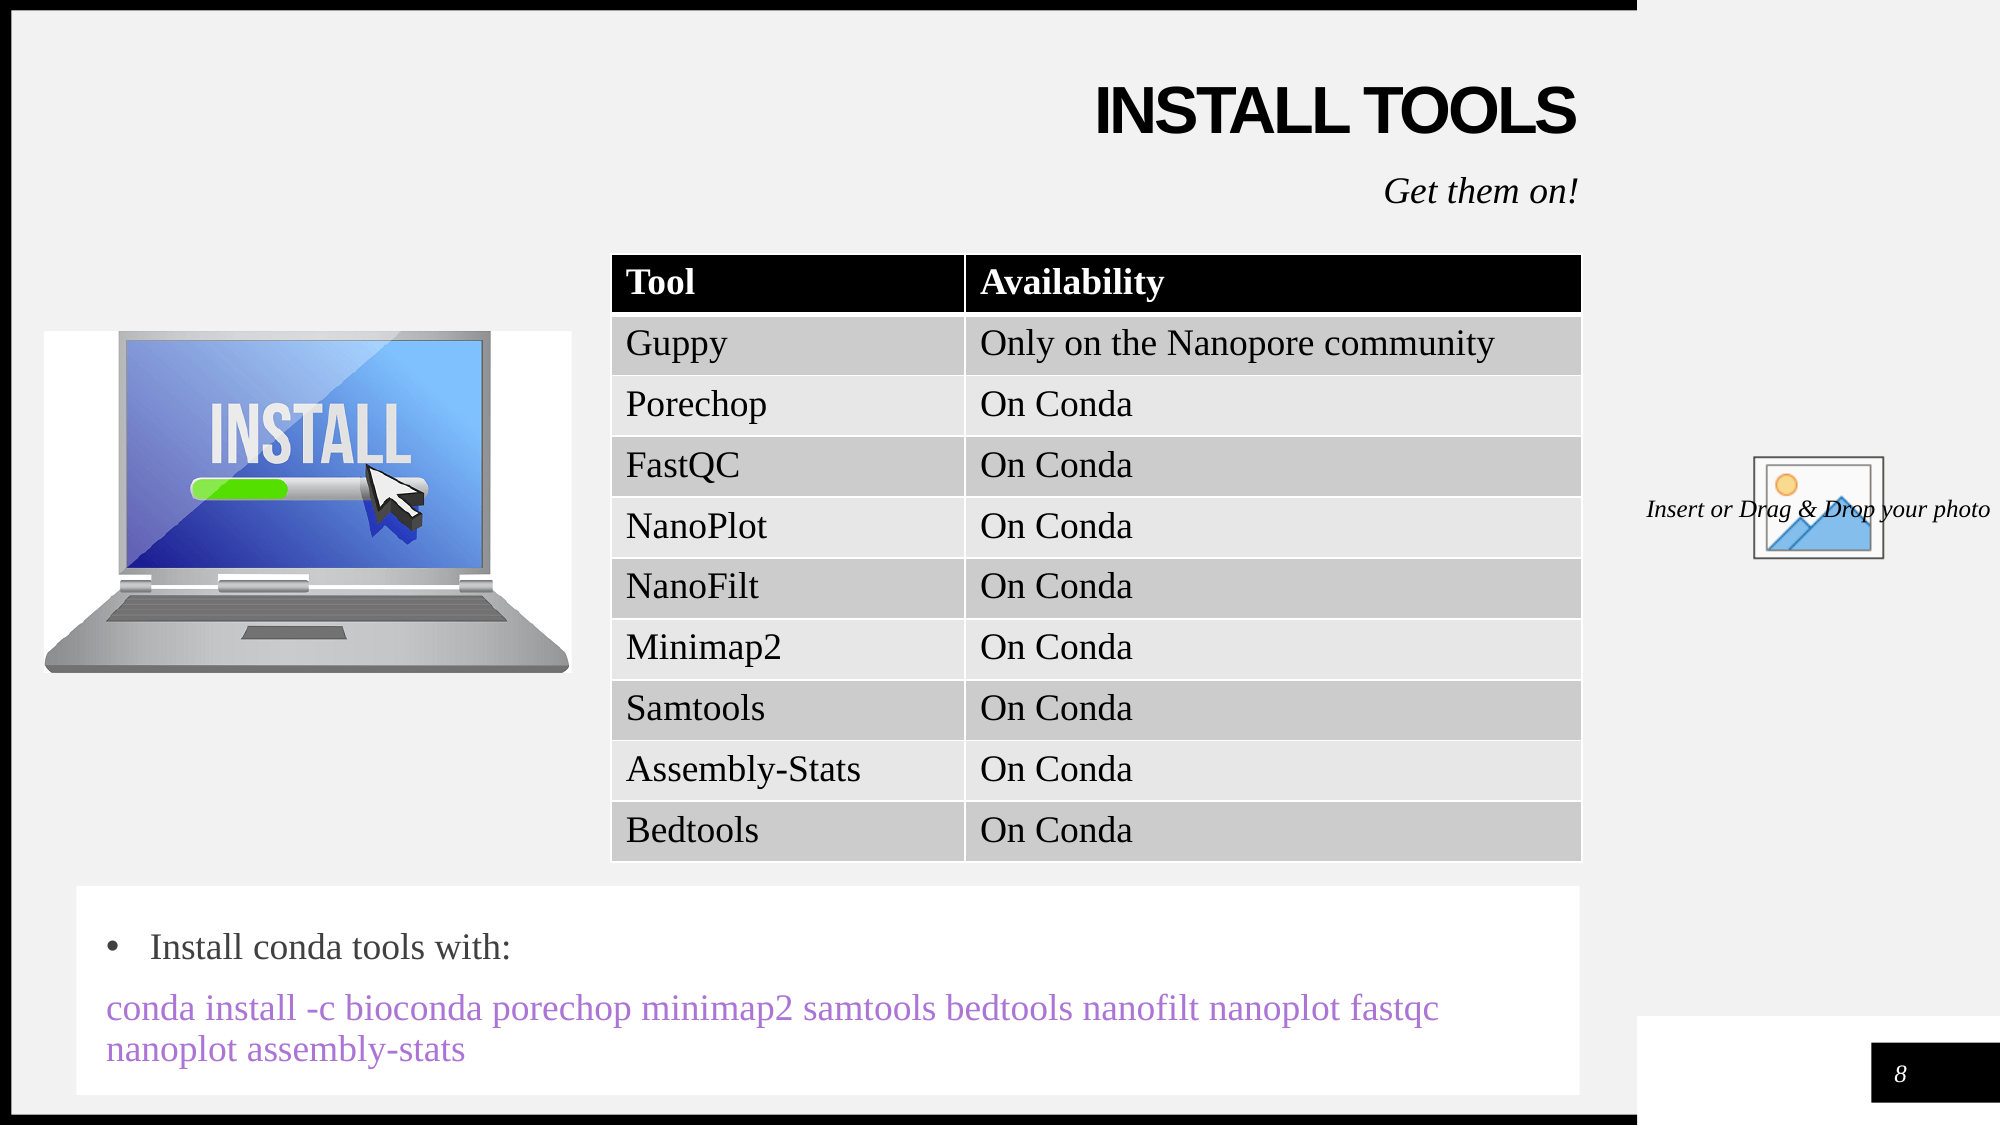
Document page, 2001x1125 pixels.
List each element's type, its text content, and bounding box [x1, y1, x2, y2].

table_cell Bedtools [612, 802, 964, 861]
table_cell On Conda [966, 802, 1581, 861]
table_header Tool [612, 255, 964, 312]
table_cell Minimap2 [612, 620, 964, 679]
table_cell NanoFilt [612, 559, 964, 618]
table_cell FastQC [612, 437, 964, 496]
picture [43, 330, 572, 673]
table_cell Only on the Nanopore community [966, 317, 1581, 375]
table_cell Samtools [612, 681, 964, 740]
table_cell On Conda [966, 741, 1581, 800]
table_cell Porechop [612, 376, 964, 435]
table_cell On Conda [966, 681, 1581, 740]
table_header Availability [966, 255, 1581, 312]
table_cell On Conda [966, 376, 1581, 435]
list Get them on! [729, 171, 1580, 231]
picture [1637, 0, 2000, 1016]
table_cell NanoPlot [612, 498, 964, 557]
title Install TOOLS [729, 76, 1580, 148]
list Install conda tools with: conda install -c bioconda porechop minimap2 samtools bedtools nanofilt nanoplot fastqc nanoplot assembly-stats [76, 885, 1580, 1096]
table_cell On Conda [966, 498, 1581, 557]
table_cell Assembly-Stats [612, 741, 964, 800]
table_cell On Conda [966, 437, 1581, 496]
slide_number 8 [1877, 1050, 1924, 1096]
table_cell On Conda [966, 620, 1581, 679]
table_cell On Conda [966, 559, 1581, 618]
table_cell Guppy [612, 317, 964, 375]
